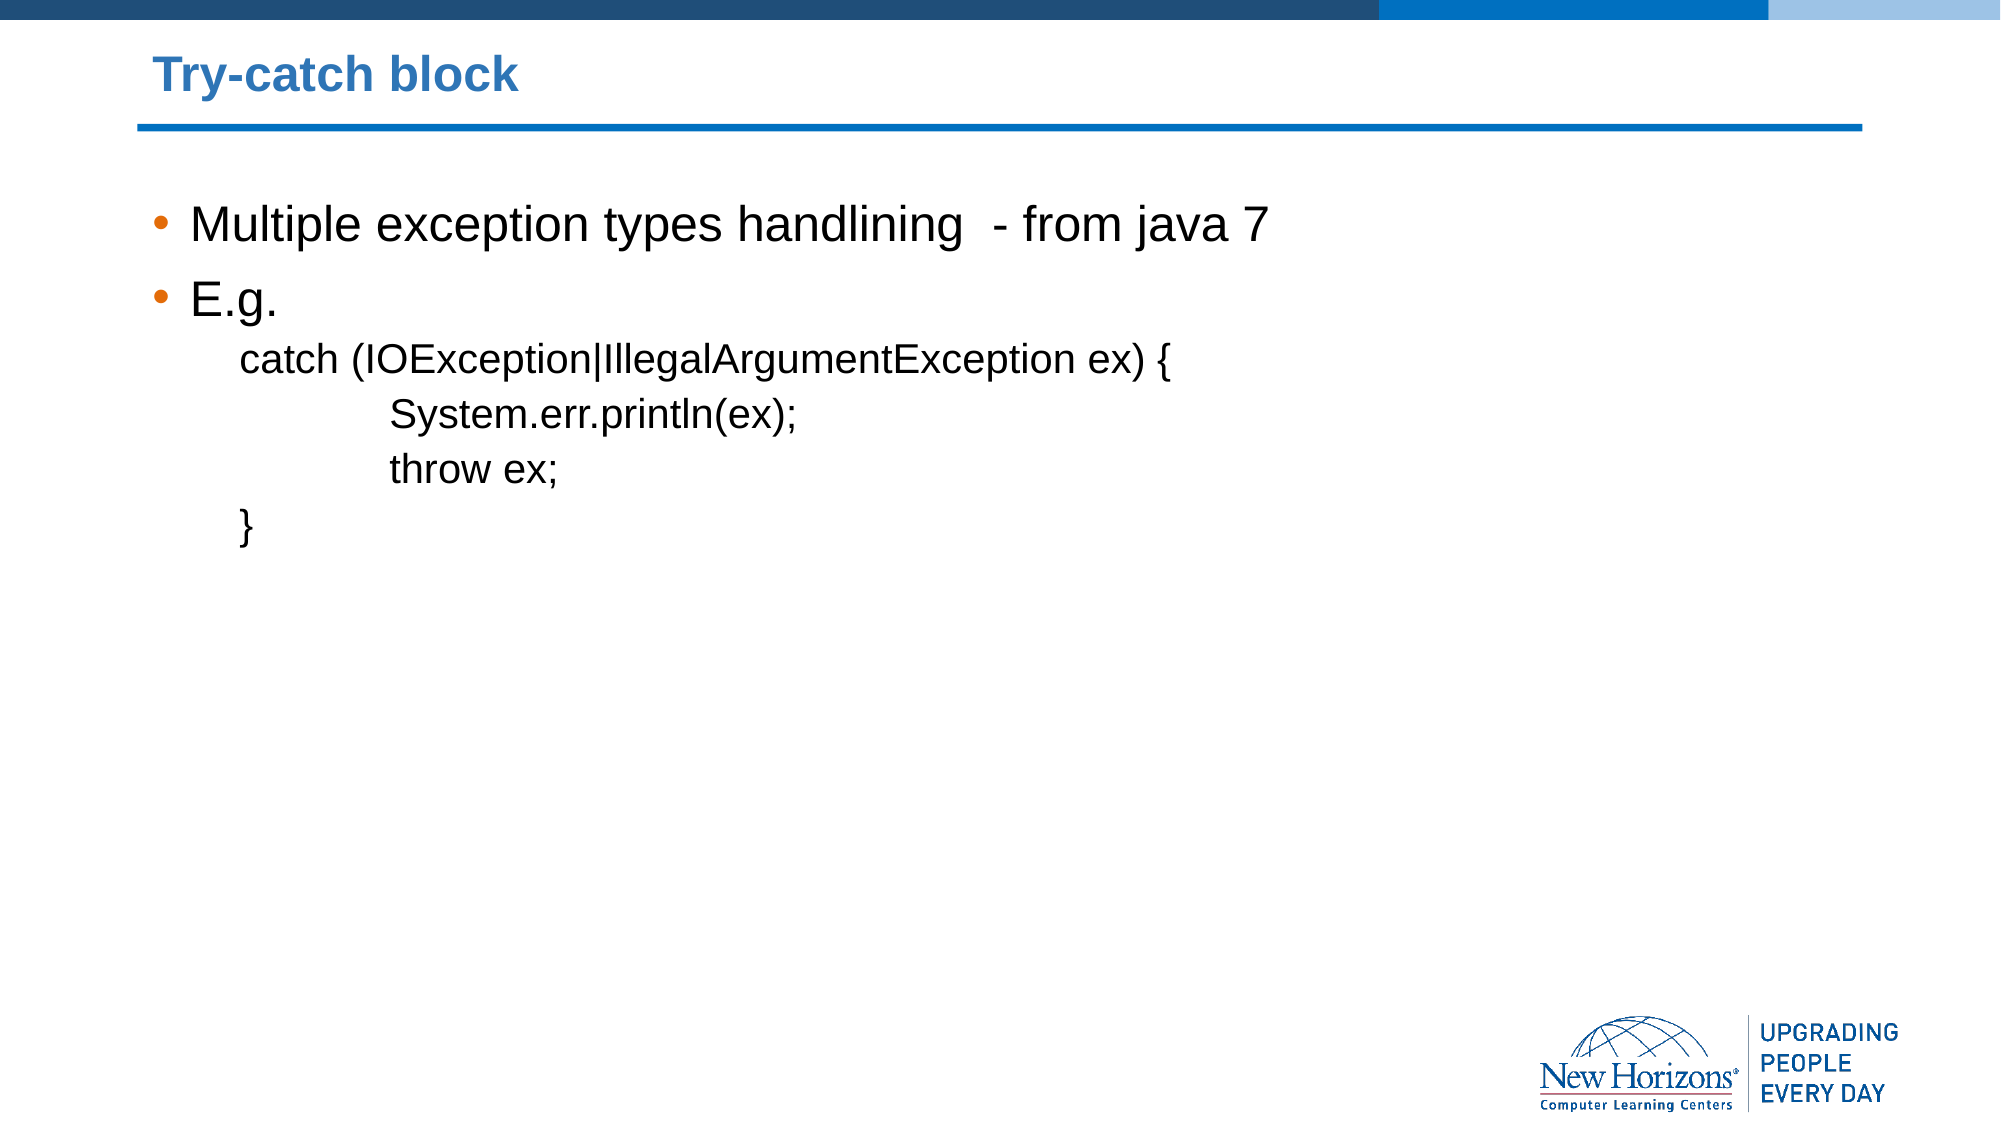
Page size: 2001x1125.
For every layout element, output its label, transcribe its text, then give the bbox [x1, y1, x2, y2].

title Try-catch block [137, 36, 1863, 115]
picture [1537, 1010, 1904, 1114]
list Multiple exception types handlining - from java 7 E.g. catch (IOException|IllegalArgumentException ex) { System.err.println(ex); throw ex; } [137, 190, 1863, 1013]
